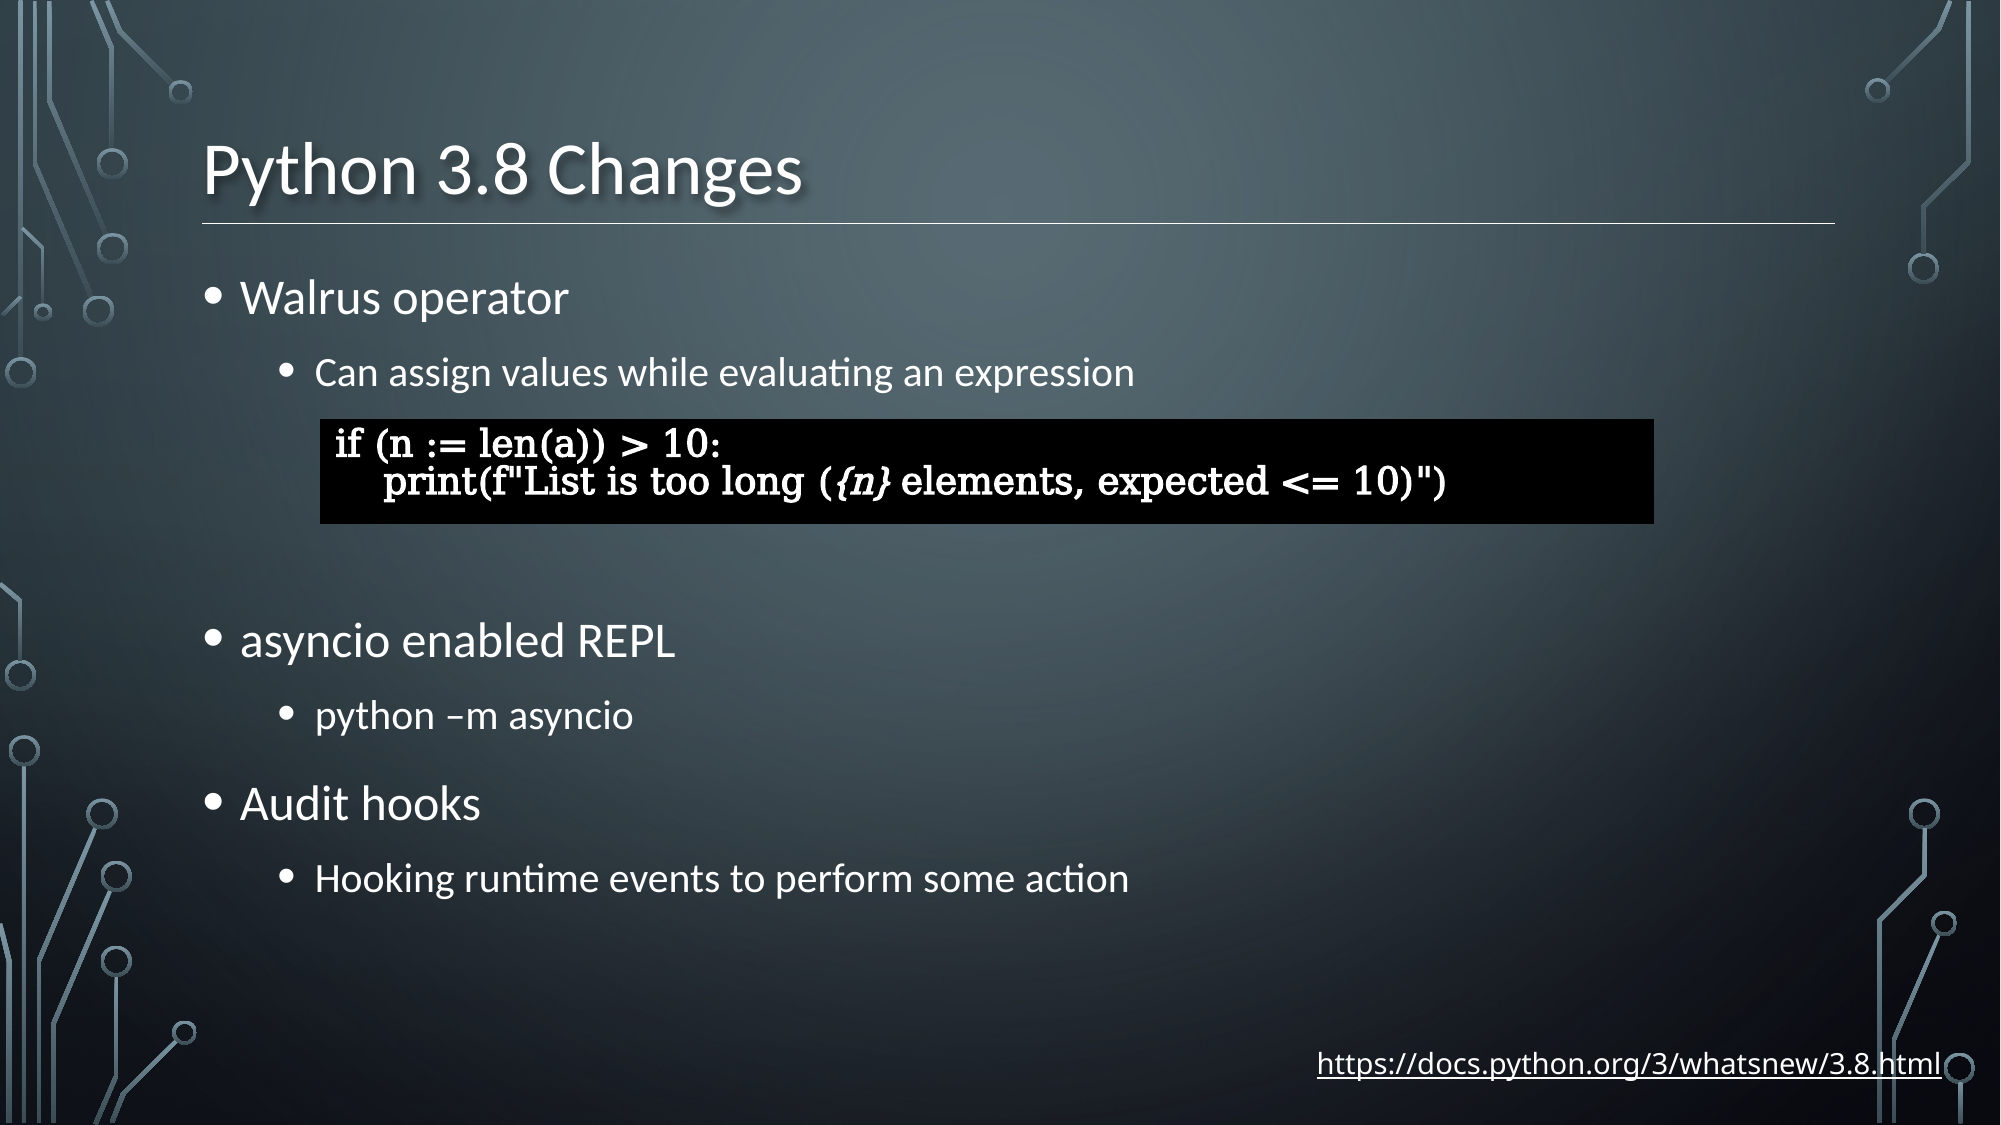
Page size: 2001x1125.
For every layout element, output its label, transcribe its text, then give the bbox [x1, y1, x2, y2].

title Python 3.8 Changes [187, 117, 1813, 224]
list Walrus operator Can assign values while evaluating an expression asyncio enabled REPL python –m asyncio Audit hooks Hooking runtime events to perform some action [187, 245, 1813, 986]
table_header if (n := len(a)) > 10: print(f"List is too long ({n} elements, expected <= 10)") [320, 419, 1654, 524]
text_box https://docs.python.org/3/whatsnew/3.8.html [1301, 1038, 2000, 1125]
